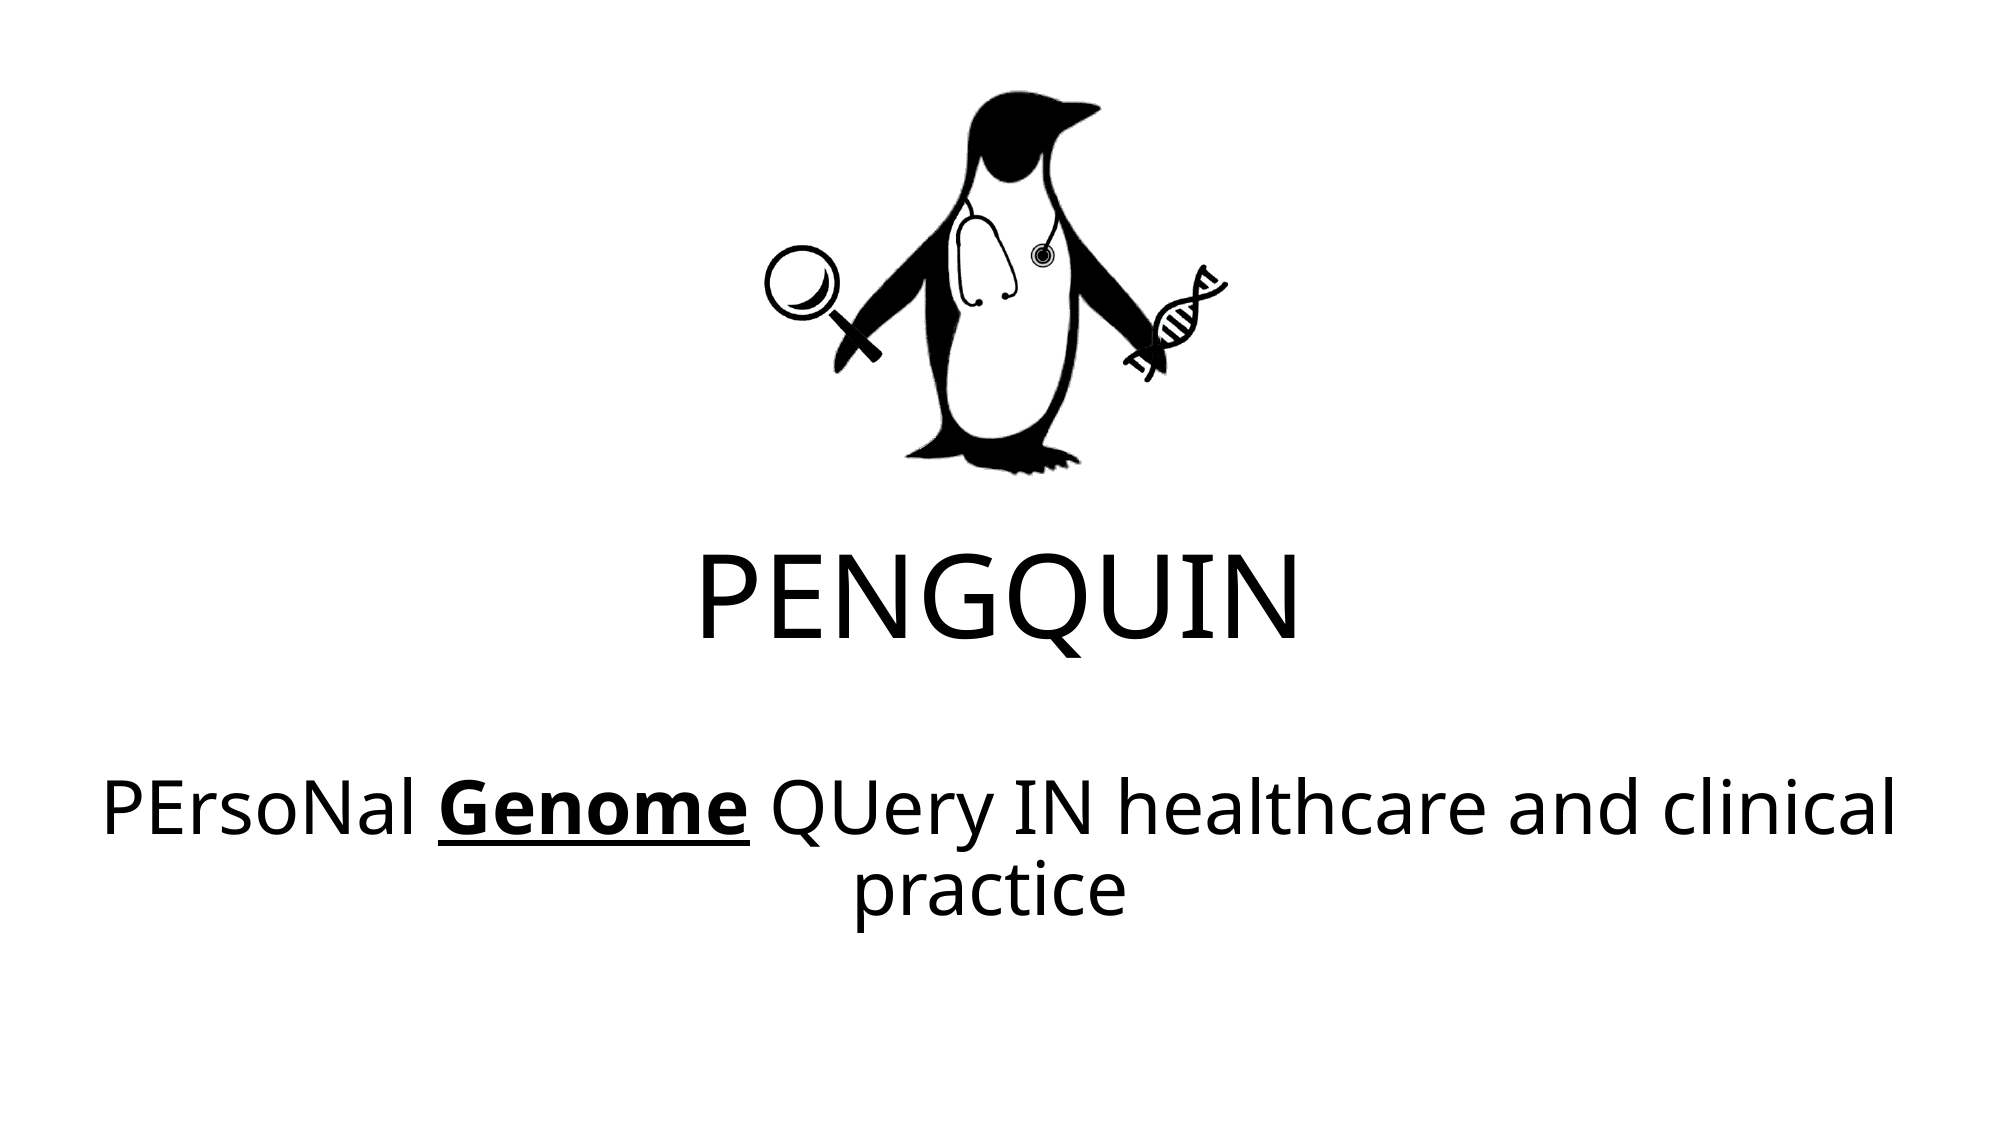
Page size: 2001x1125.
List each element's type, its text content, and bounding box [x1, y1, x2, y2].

text_box PErsoNal Genome QUery IN healthcare and clinical practice [45, 762, 1955, 940]
text_box PENGQUIN [572, 455, 1428, 670]
picture [704, 0, 1296, 579]
